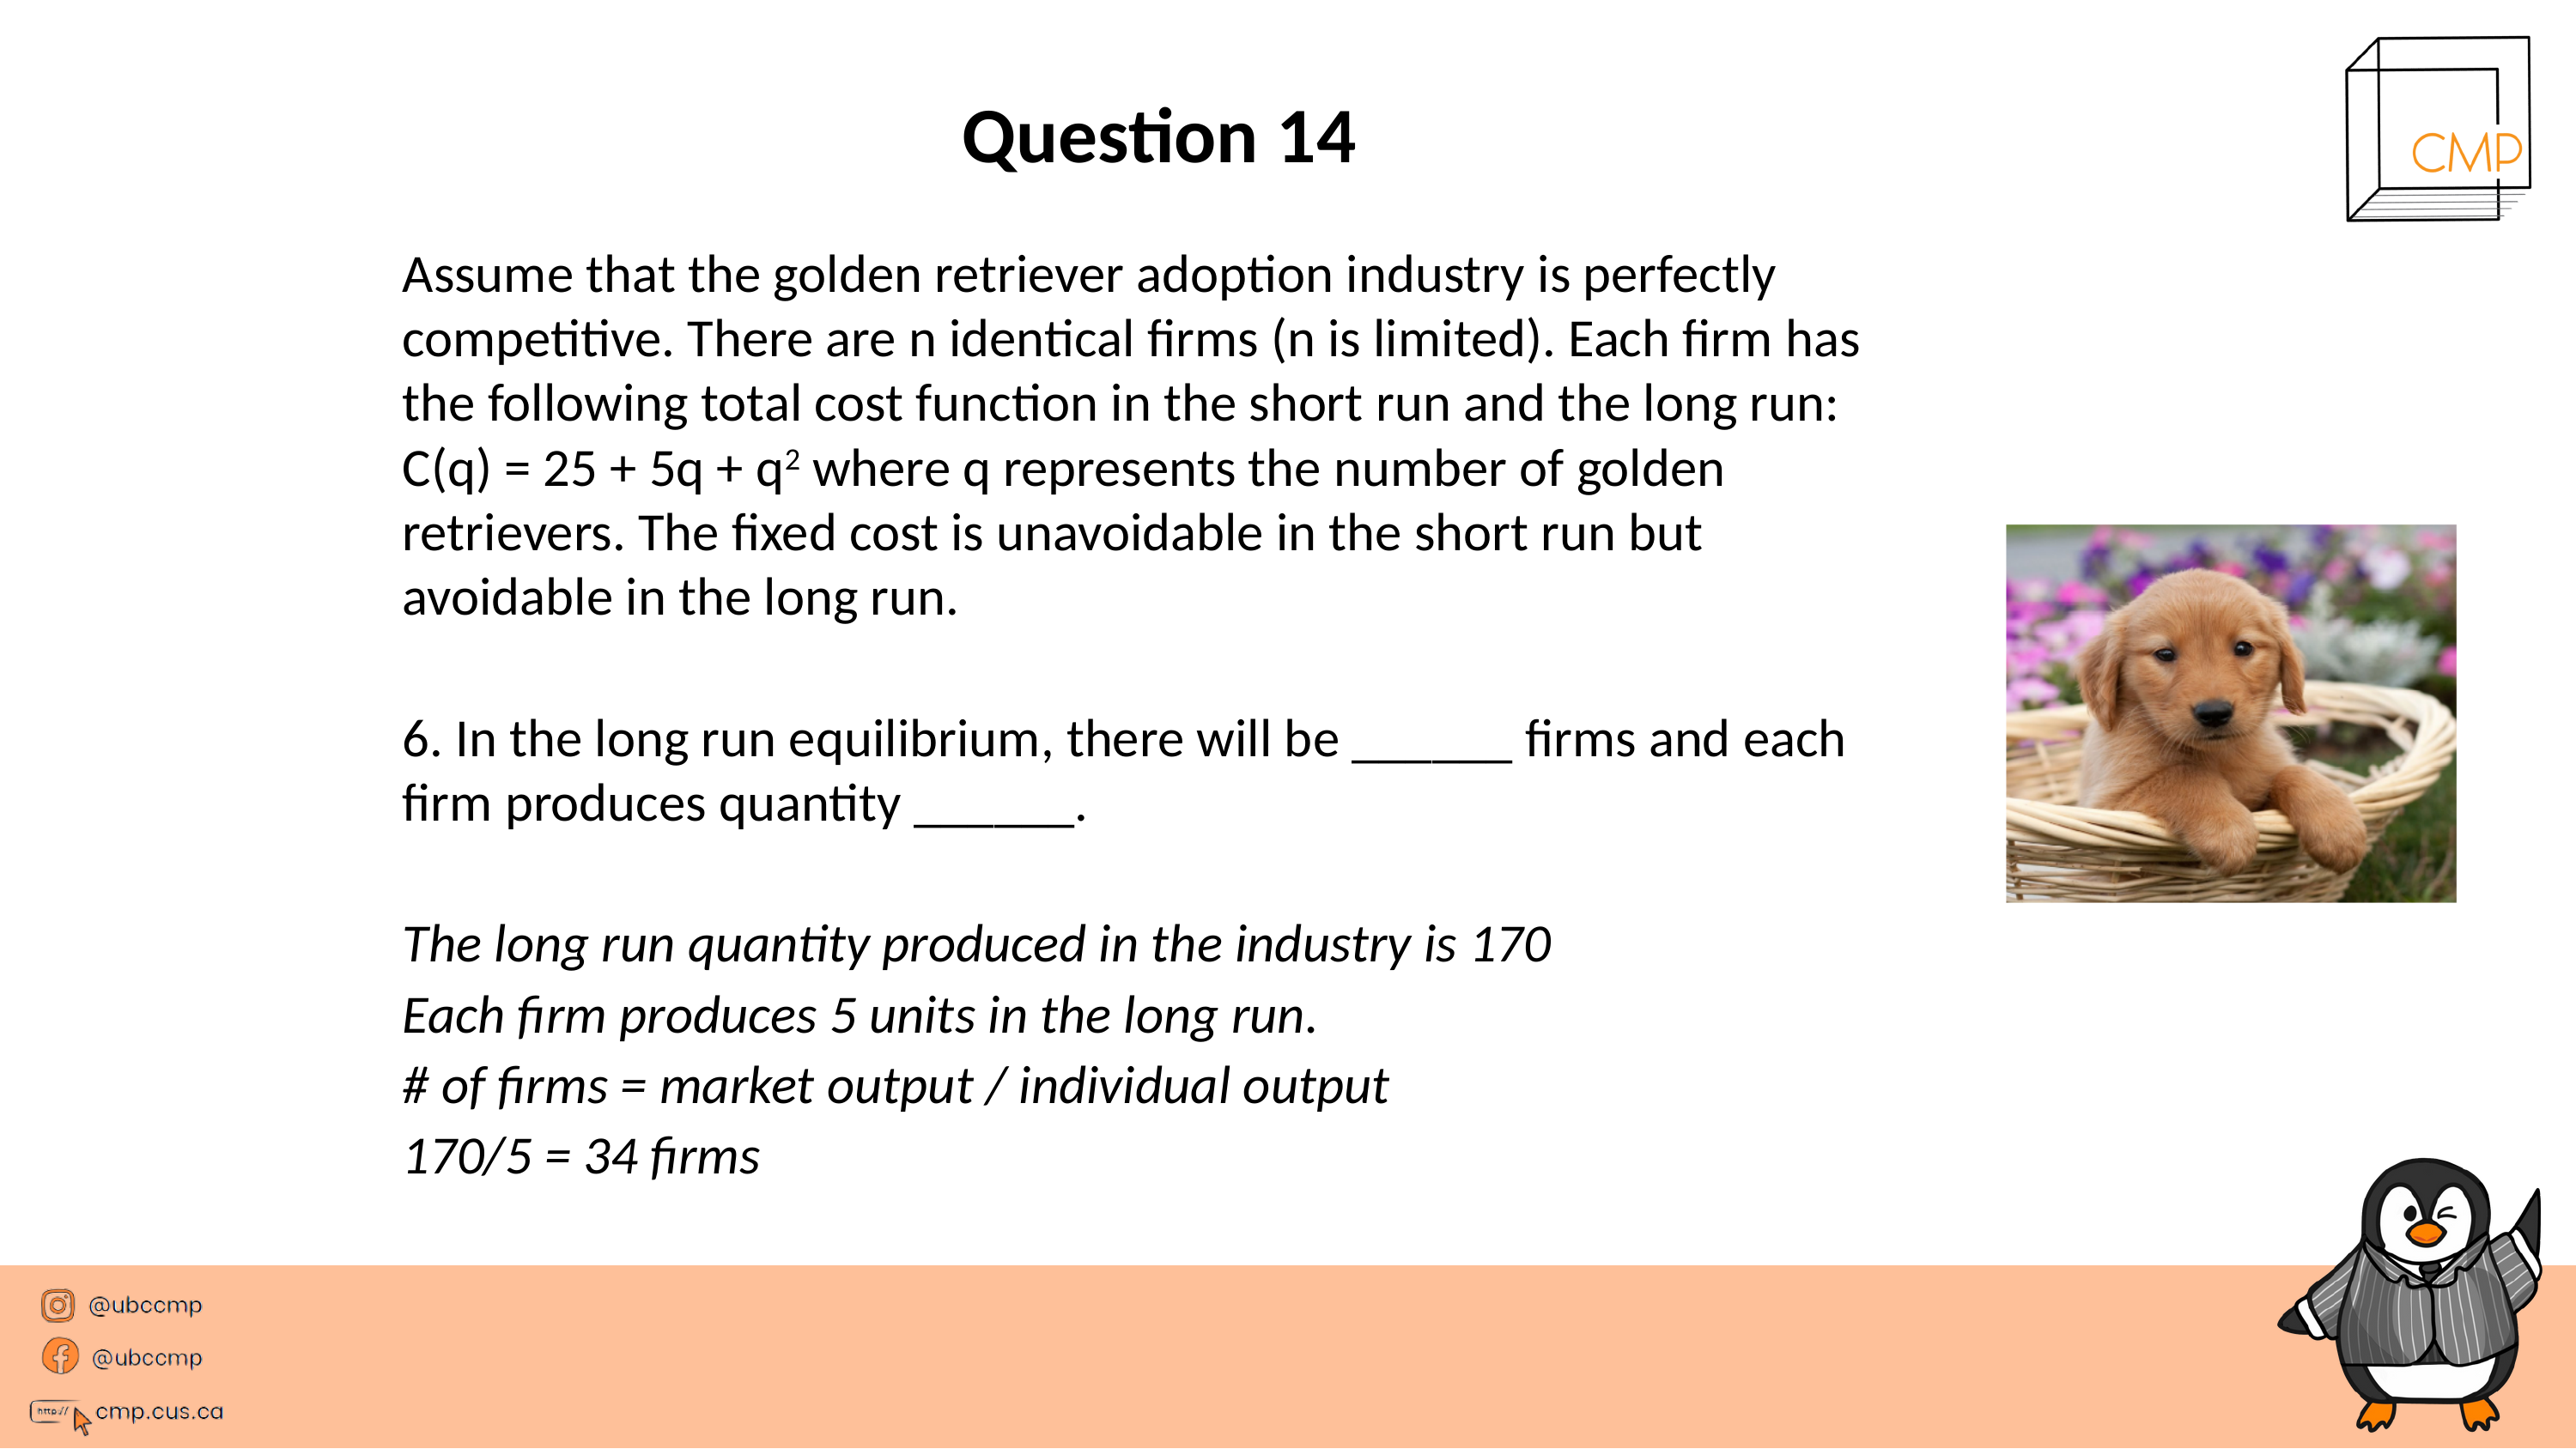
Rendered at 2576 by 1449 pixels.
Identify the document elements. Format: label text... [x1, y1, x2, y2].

picture [2233, 0, 2576, 337]
text_box Assume that the golden retriever adoption industry is perfectly competitive. There are n identical firms (n is limited). Each firm has the following total cost function in the short run and the long run: C(q) = 25 + 5q + q2 where q represents the number of golden retrievers. The fixed cost is unavoidable in the short run but avoidable in the long run. 6. In the long run equilibrium, there will be ______ firms and each firm produces quantity ______. The long run quantity produced in the industry is 170 Each firm produces 5 units in the long run. # of firms = market output / individual output 170/5 = 34 firms [370, 232, 1930, 1196]
picture [15, 1276, 258, 1442]
picture [2003, 520, 2460, 907]
text_box Question 14 [570, 50, 1730, 212]
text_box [0, 1245, 2227, 1449]
picture [2232, 1003, 2576, 1449]
